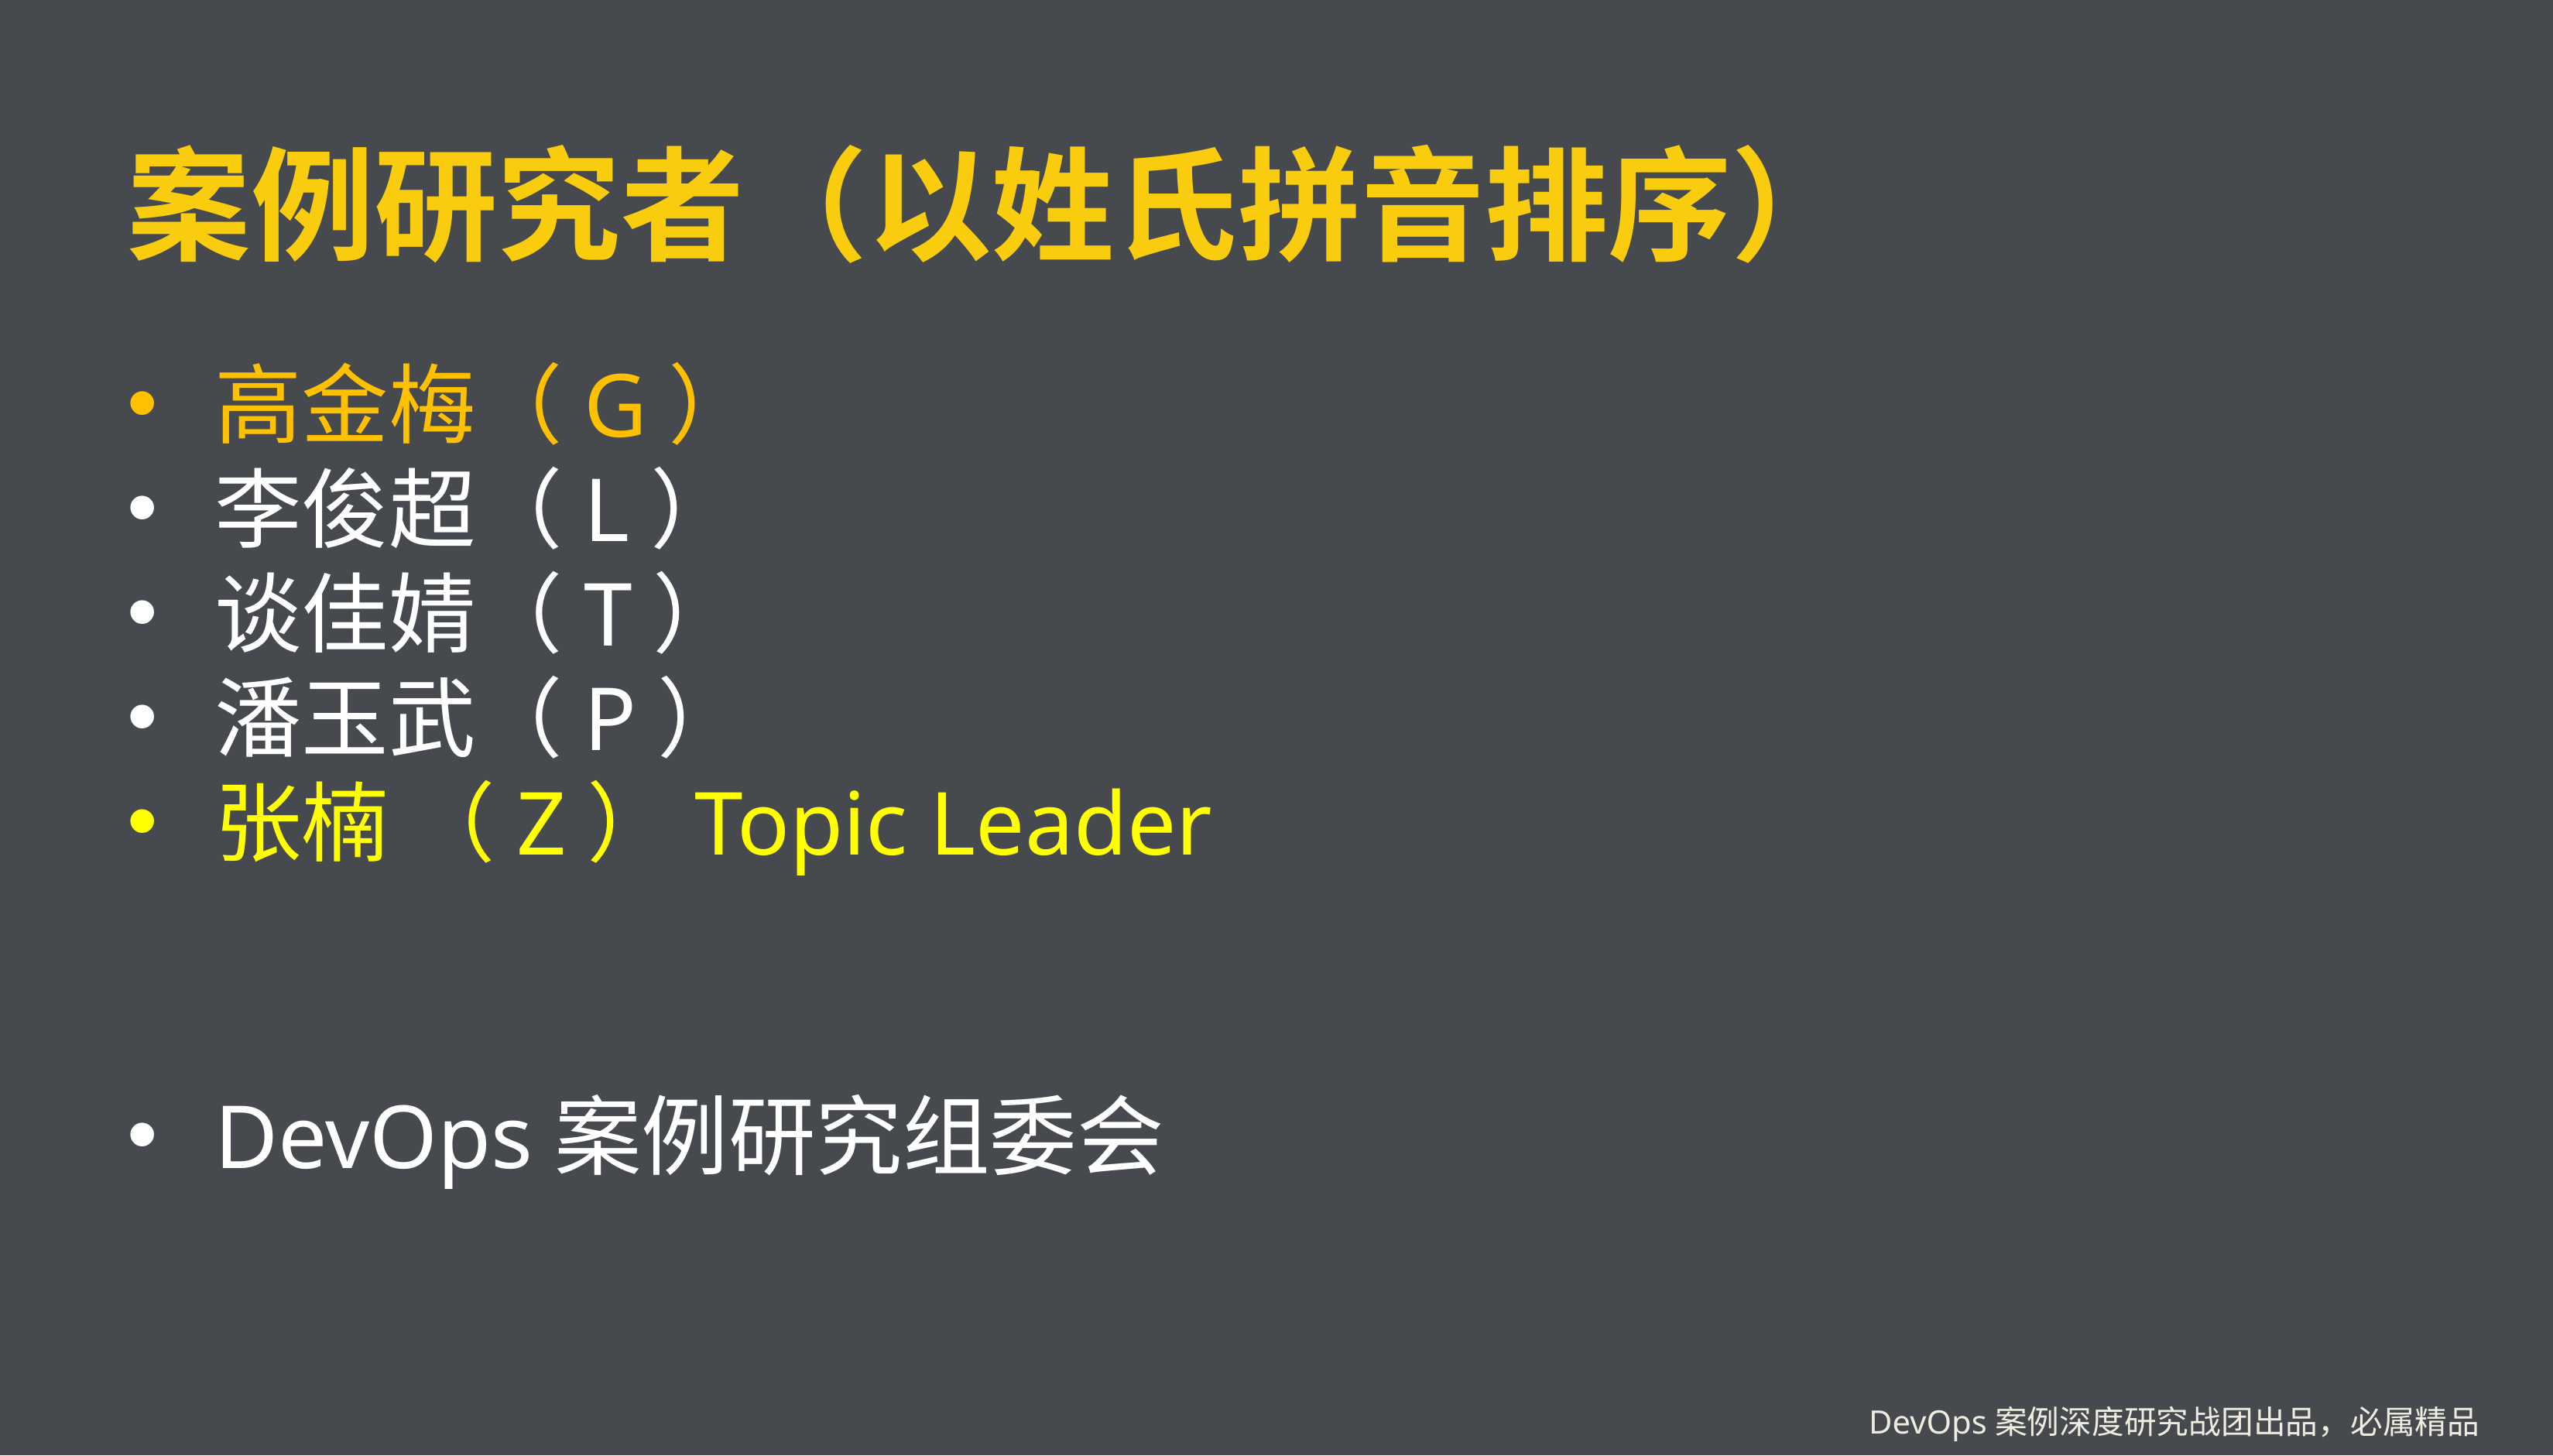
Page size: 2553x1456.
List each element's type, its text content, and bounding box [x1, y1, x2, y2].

list 高金梅（G） 李俊超（L） 谈佳婧（T） 潘玉武（P） 张楠 （Z）Topic Leader DevOps案例研究组委会 [127, 350, 2425, 1300]
title 案例研究者（以姓氏拼音排序） [127, 128, 2425, 279]
